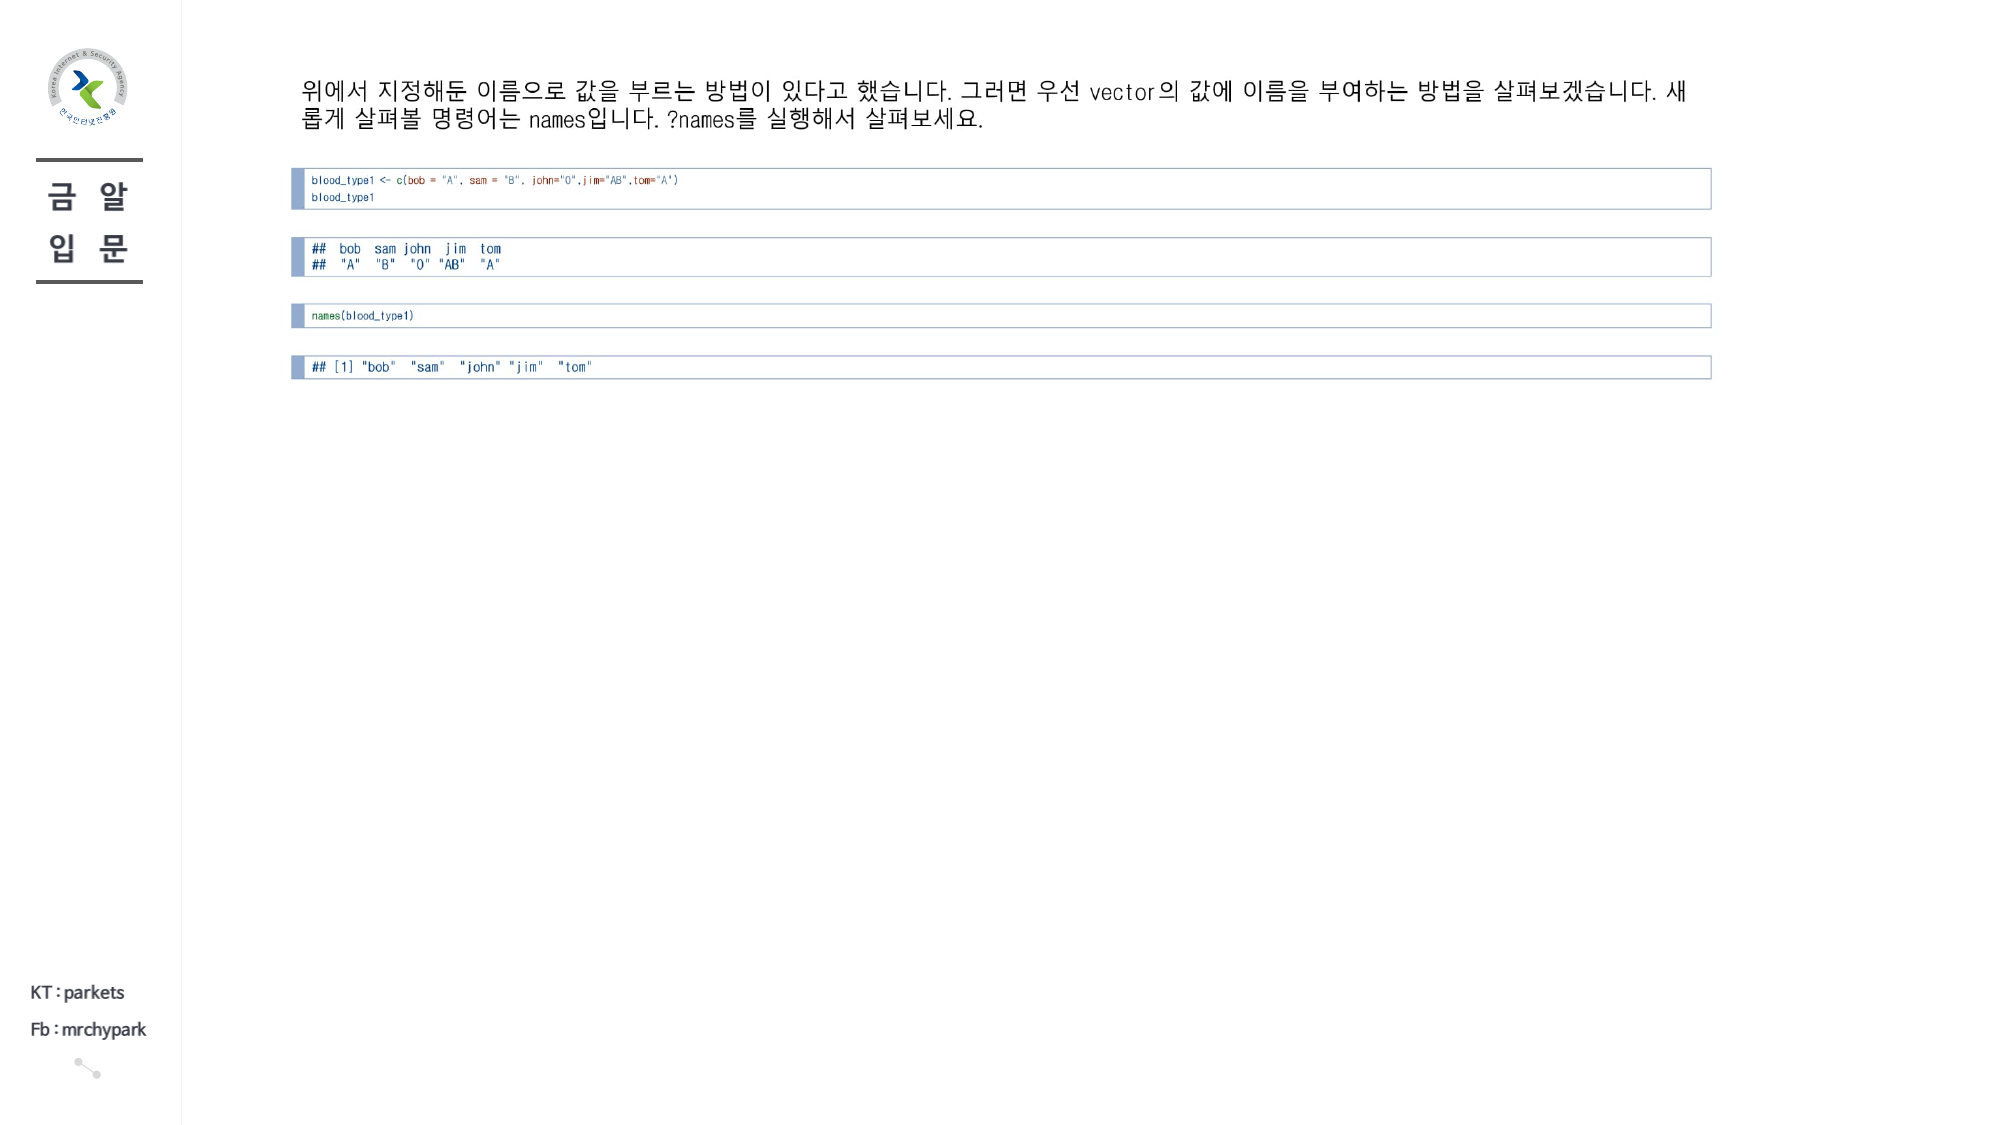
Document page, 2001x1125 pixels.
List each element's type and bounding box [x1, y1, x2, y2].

picture [15, 160, 161, 1047]
picture [204, 0, 1796, 1125]
picture [44, 43, 131, 130]
